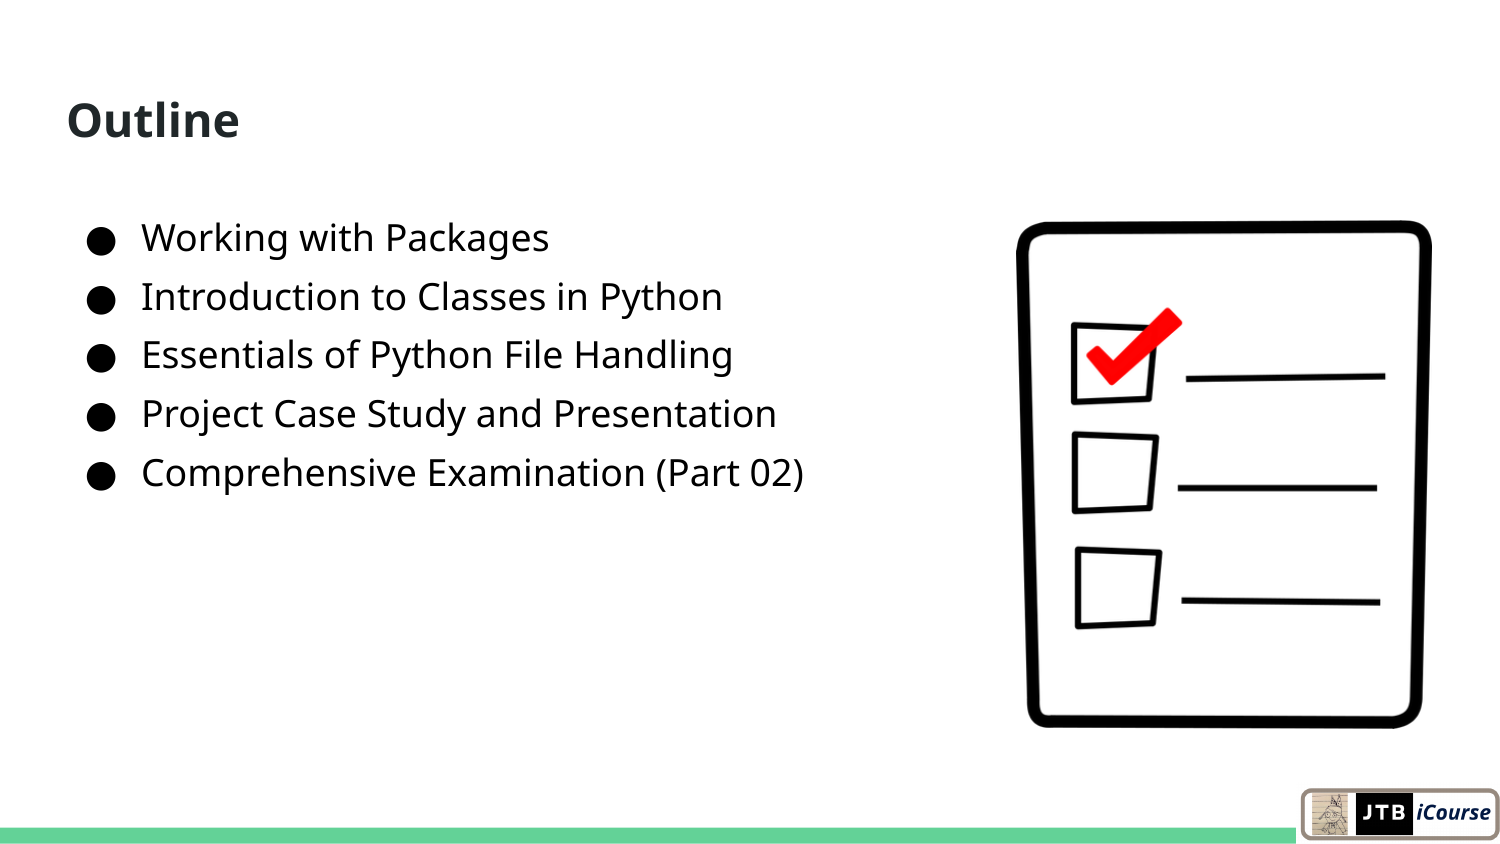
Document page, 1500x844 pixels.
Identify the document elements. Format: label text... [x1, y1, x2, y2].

title Outline [51, 72, 1449, 167]
picture [1296, 782, 1500, 844]
picture [1016, 220, 1432, 730]
list Working with Packages Introduction to Classes in Python Essentials of Python File Handling Project Case Study and Presentation Comprehensive Examination (Part 02) [51, 189, 1449, 750]
